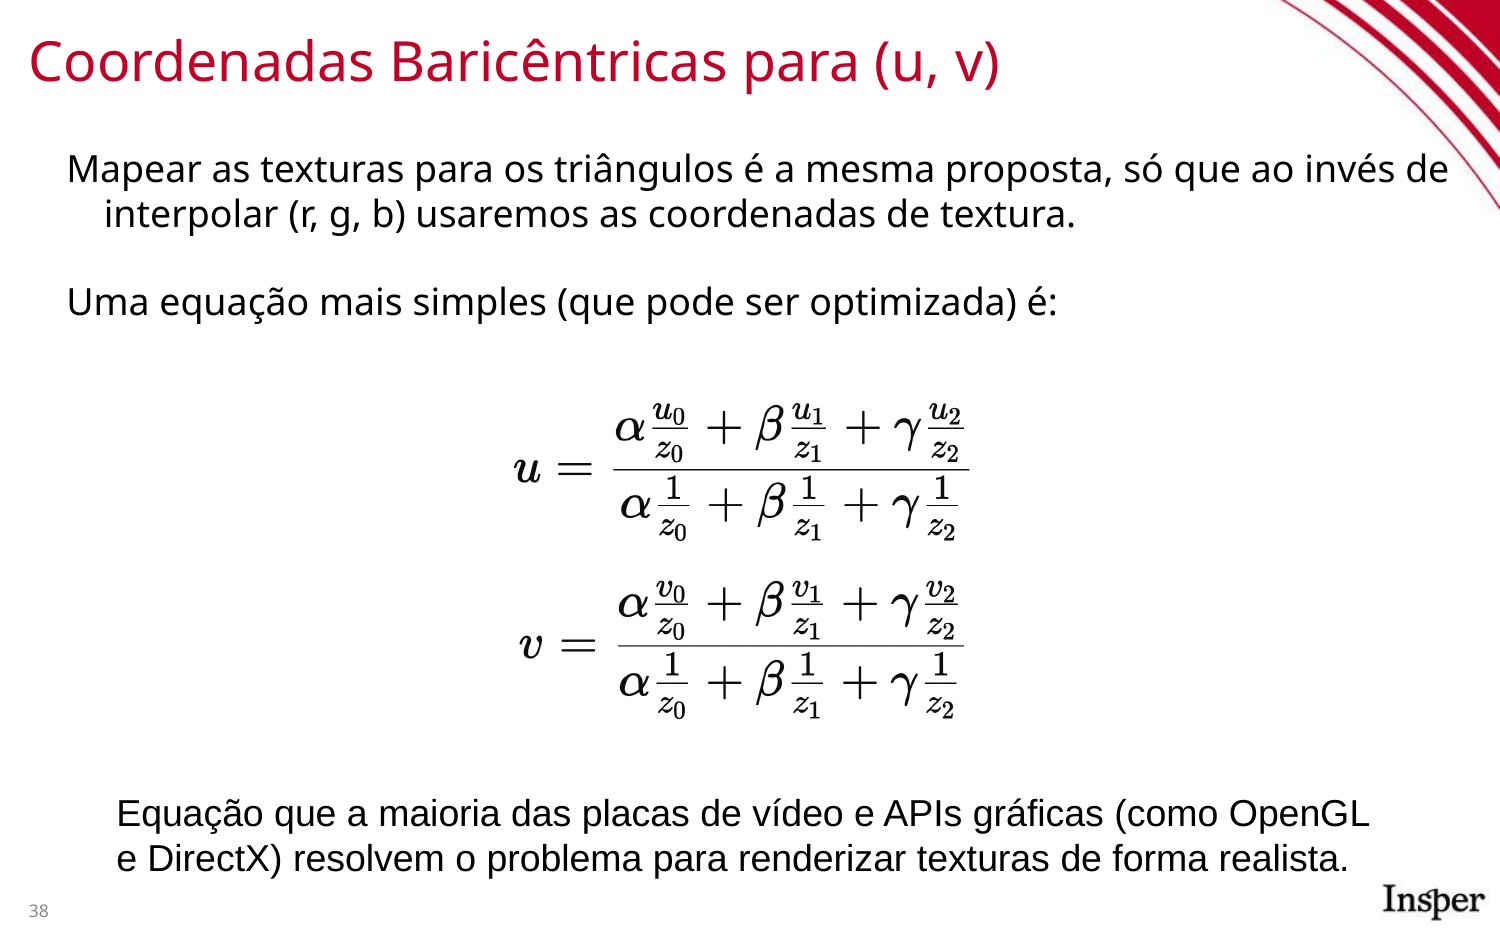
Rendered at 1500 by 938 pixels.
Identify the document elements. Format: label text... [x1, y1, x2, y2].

text_box Equação que a maioria das placas de vídeo e APIs gráficas (como OpenGL e DirectX) resolvem o problema para renderizar texturas de forma realista. [101, 781, 1399, 887]
picture [249, 209, 257, 215]
picture [249, 217, 257, 225]
picture [249, 0, 1500, 938]
title Coordenadas Baricêntricas para (u, v) [13, 18, 1397, 104]
slide_number 38 [0, 887, 78, 938]
